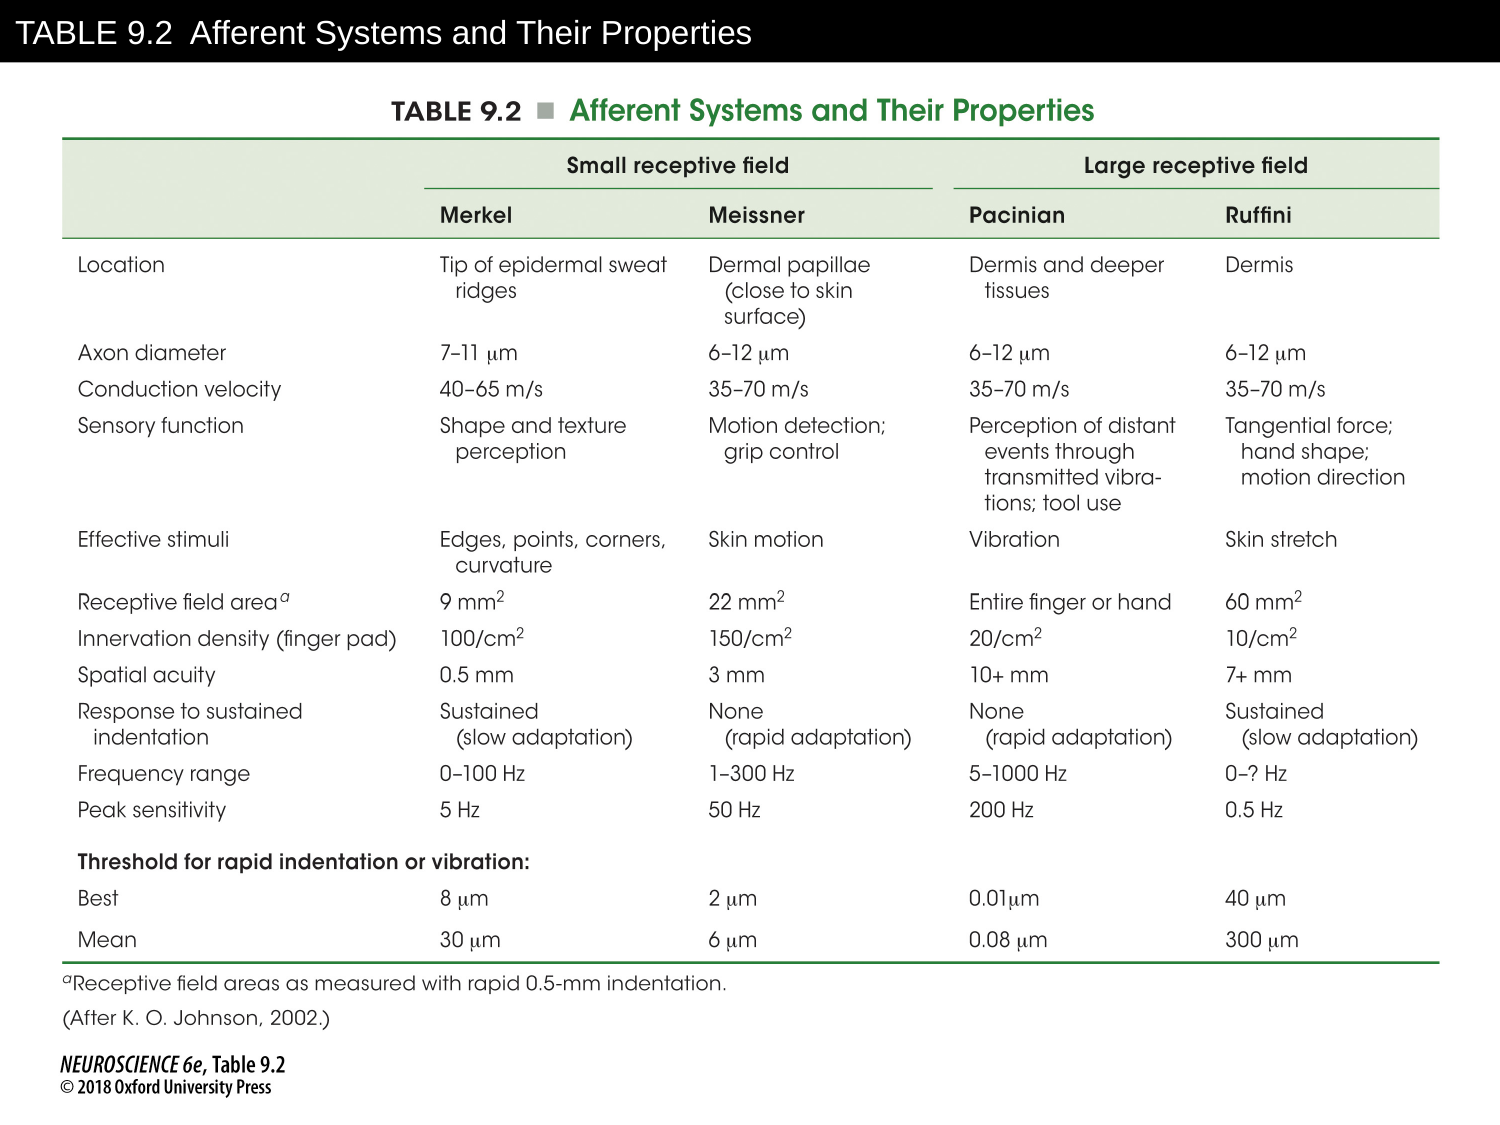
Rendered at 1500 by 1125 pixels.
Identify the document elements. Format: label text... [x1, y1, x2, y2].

picture [49, 86, 1451, 1101]
title TABLE 9.2 Afferent Systems and Their Properties [0, 0, 1500, 63]
